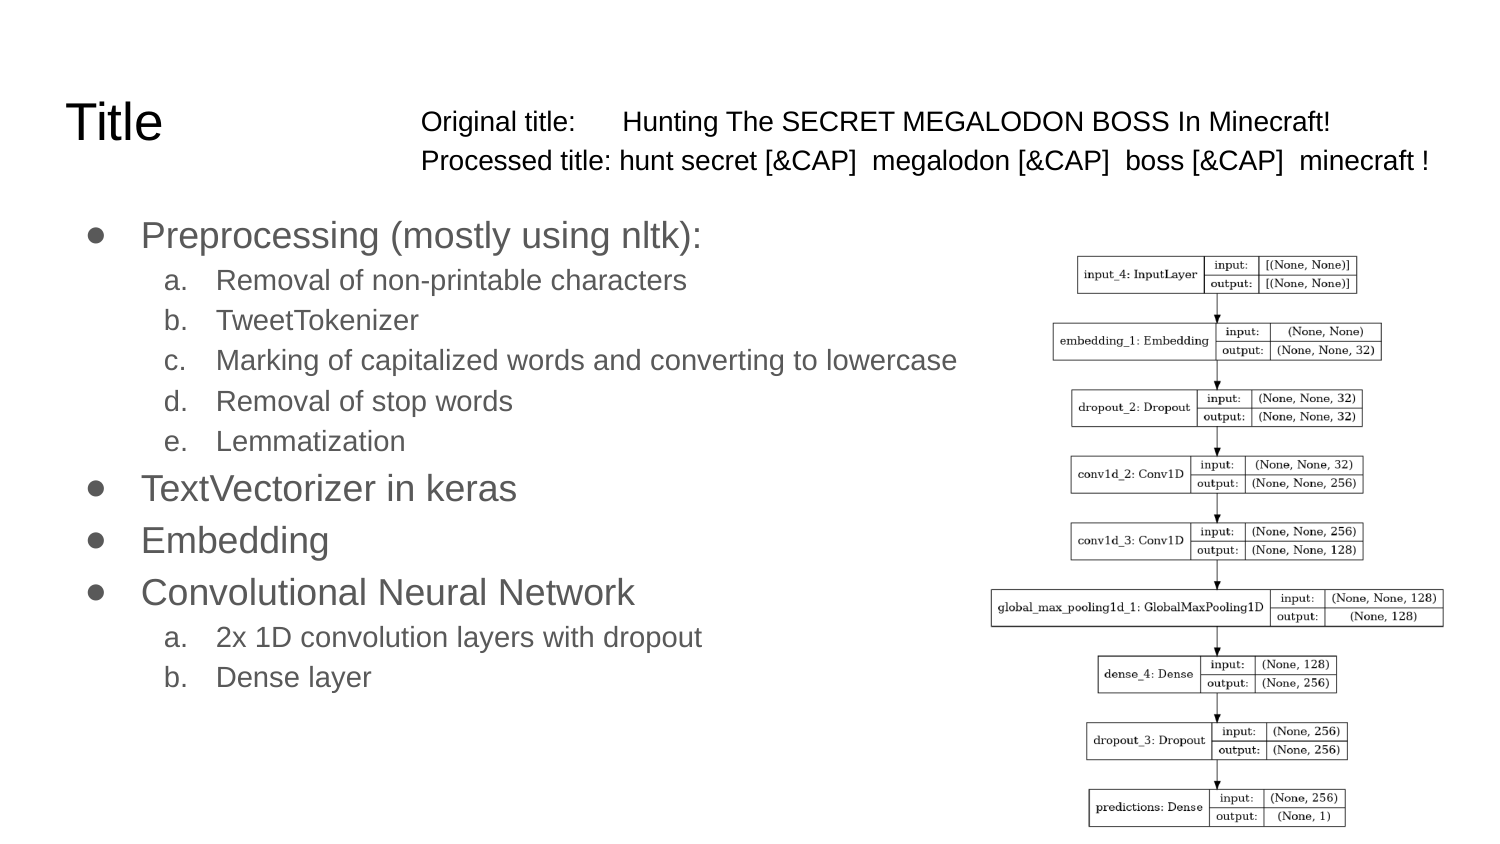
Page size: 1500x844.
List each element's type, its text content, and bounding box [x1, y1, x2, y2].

text_box Title [51, 72, 1449, 167]
text_box Preprocessing (mostly using nltk): Removal of non-printable characters TweetTokenizer Marking of capitalized words and converting to lowercase Removal of stop words Lemmatization TextVectorizer in keras Embedding Convolutional Neural Network 2x 1D convolution layers with dropout Dense layer [51, 189, 1449, 750]
text_box Original title: Hunting The SECRET MEGALODON BOSS In Minecraft! Processed title: hunt secret [&CAP] megalodon [&CAP] boss [&CAP] minecraft ! [406, 88, 1500, 191]
picture [983, 251, 1450, 833]
